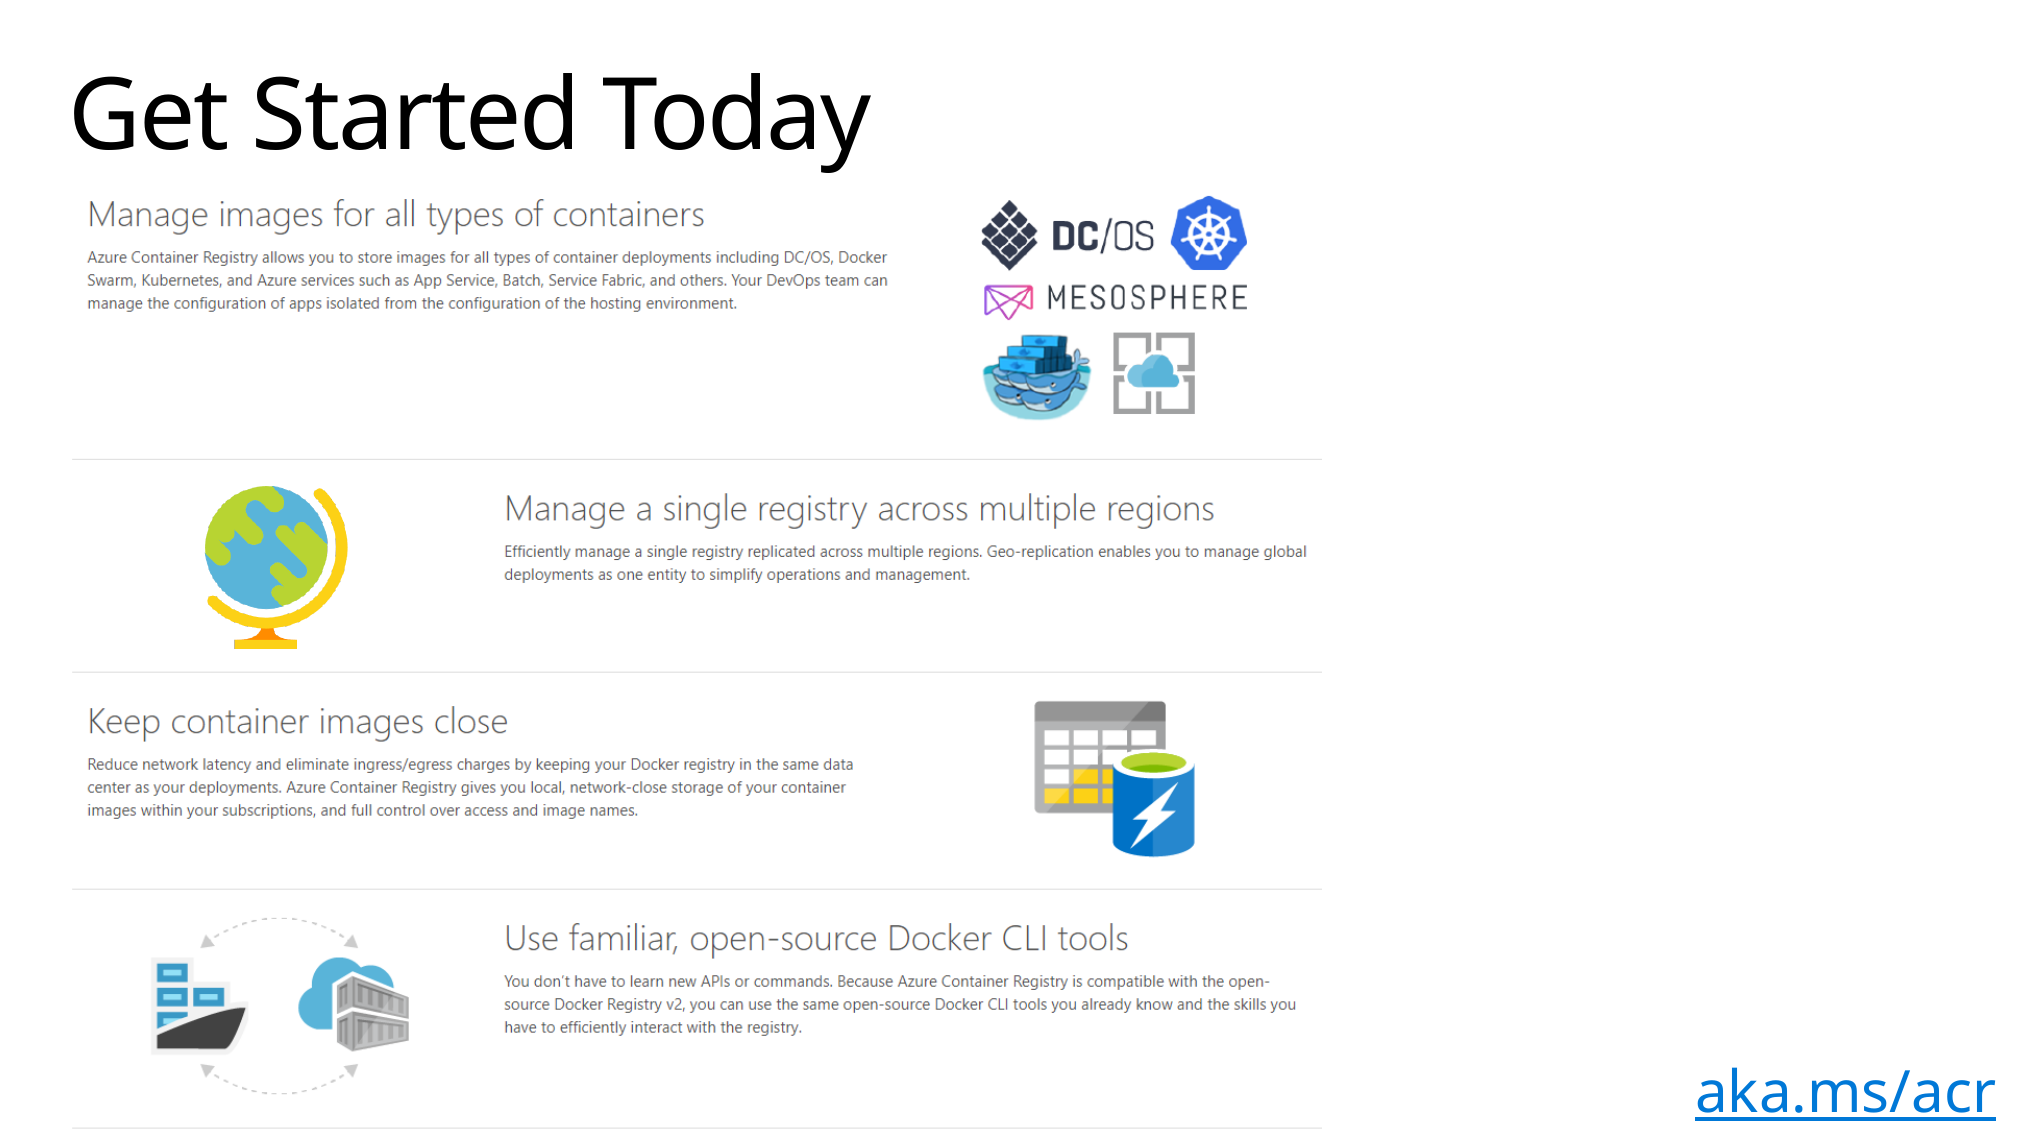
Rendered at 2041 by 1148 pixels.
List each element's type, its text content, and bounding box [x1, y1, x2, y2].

title Get Started Today [45, 48, 1021, 199]
list aka.ms/acr [1322, 1040, 2021, 1135]
picture [68, 173, 1322, 1137]
